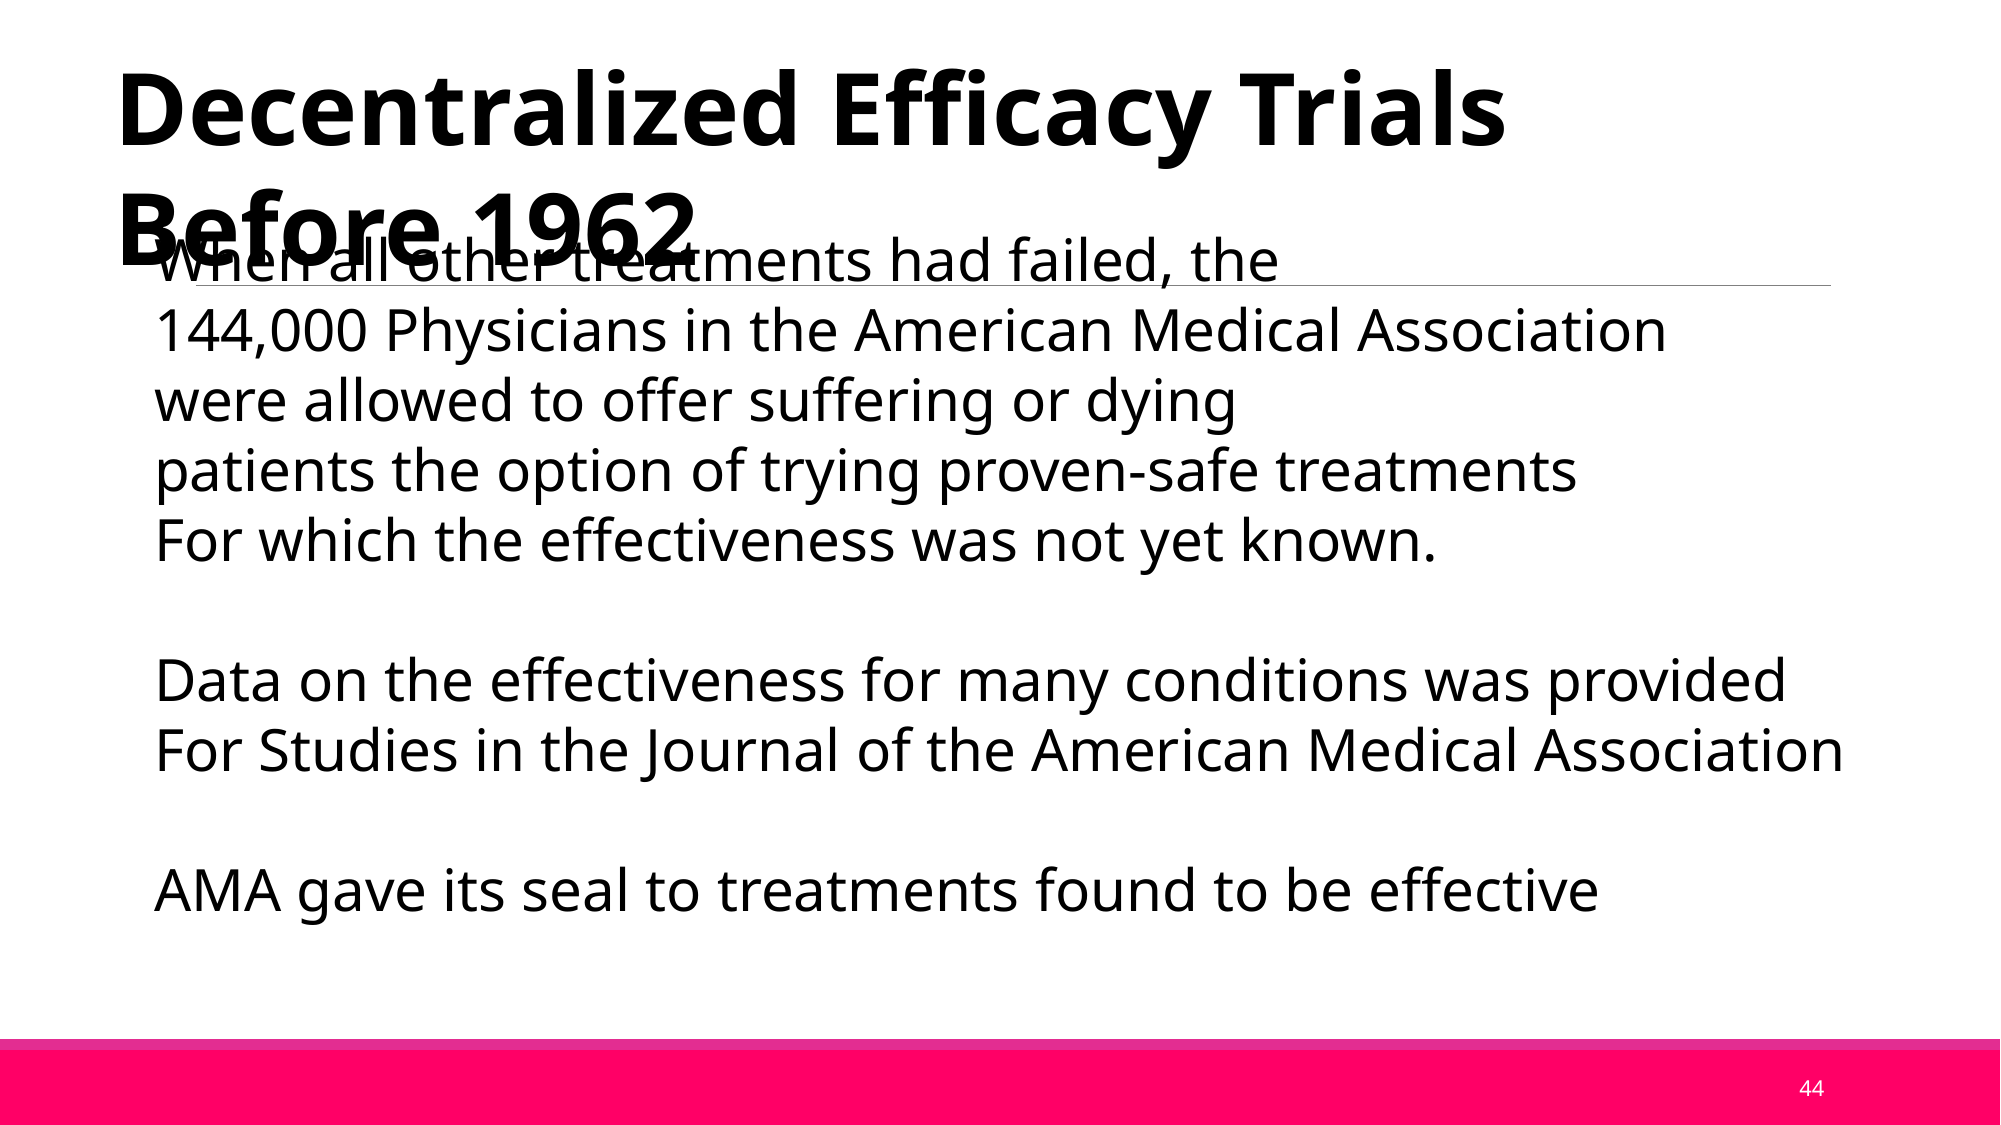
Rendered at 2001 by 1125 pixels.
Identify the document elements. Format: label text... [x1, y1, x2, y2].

text_box When all other treatments had failed, the 144,000 Physicians in the American Medical Association were allowed to offer suffering or dying patients the option of trying proven-safe treatments For which the effectiveness was not yet known. Data on the effectiveness for many conditions was provided For Studies in the Journal of the American Medical Association AMA gave its seal to treatments found to be effective [139, 215, 1861, 1051]
text_box Decentralized Efficacy Trials Before 1962 [99, 38, 1856, 293]
slide_number 44 [1624, 1059, 1840, 1120]
